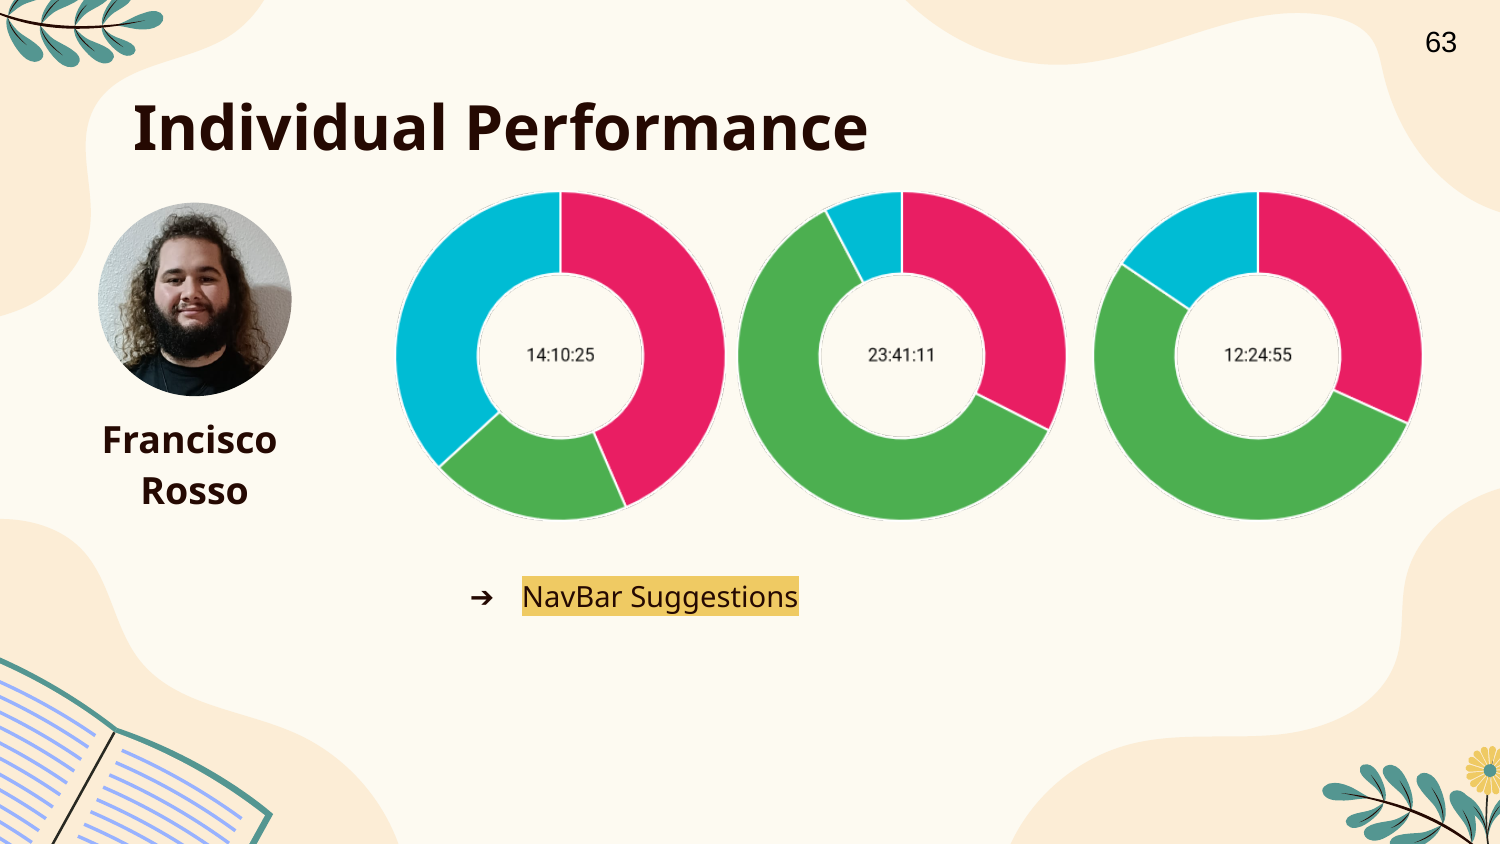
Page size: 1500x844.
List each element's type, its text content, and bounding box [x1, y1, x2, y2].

picture [394, 189, 727, 522]
picture [97, 202, 292, 397]
text_box NavBar Suggestions [431, 558, 1402, 786]
title Individual Performance [118, 72, 1382, 167]
picture [1092, 189, 1425, 522]
slide_number ‹#› [1410, 8, 1500, 73]
subtitle Francisco Rosso [4, 458, 386, 528]
picture [735, 189, 1068, 522]
